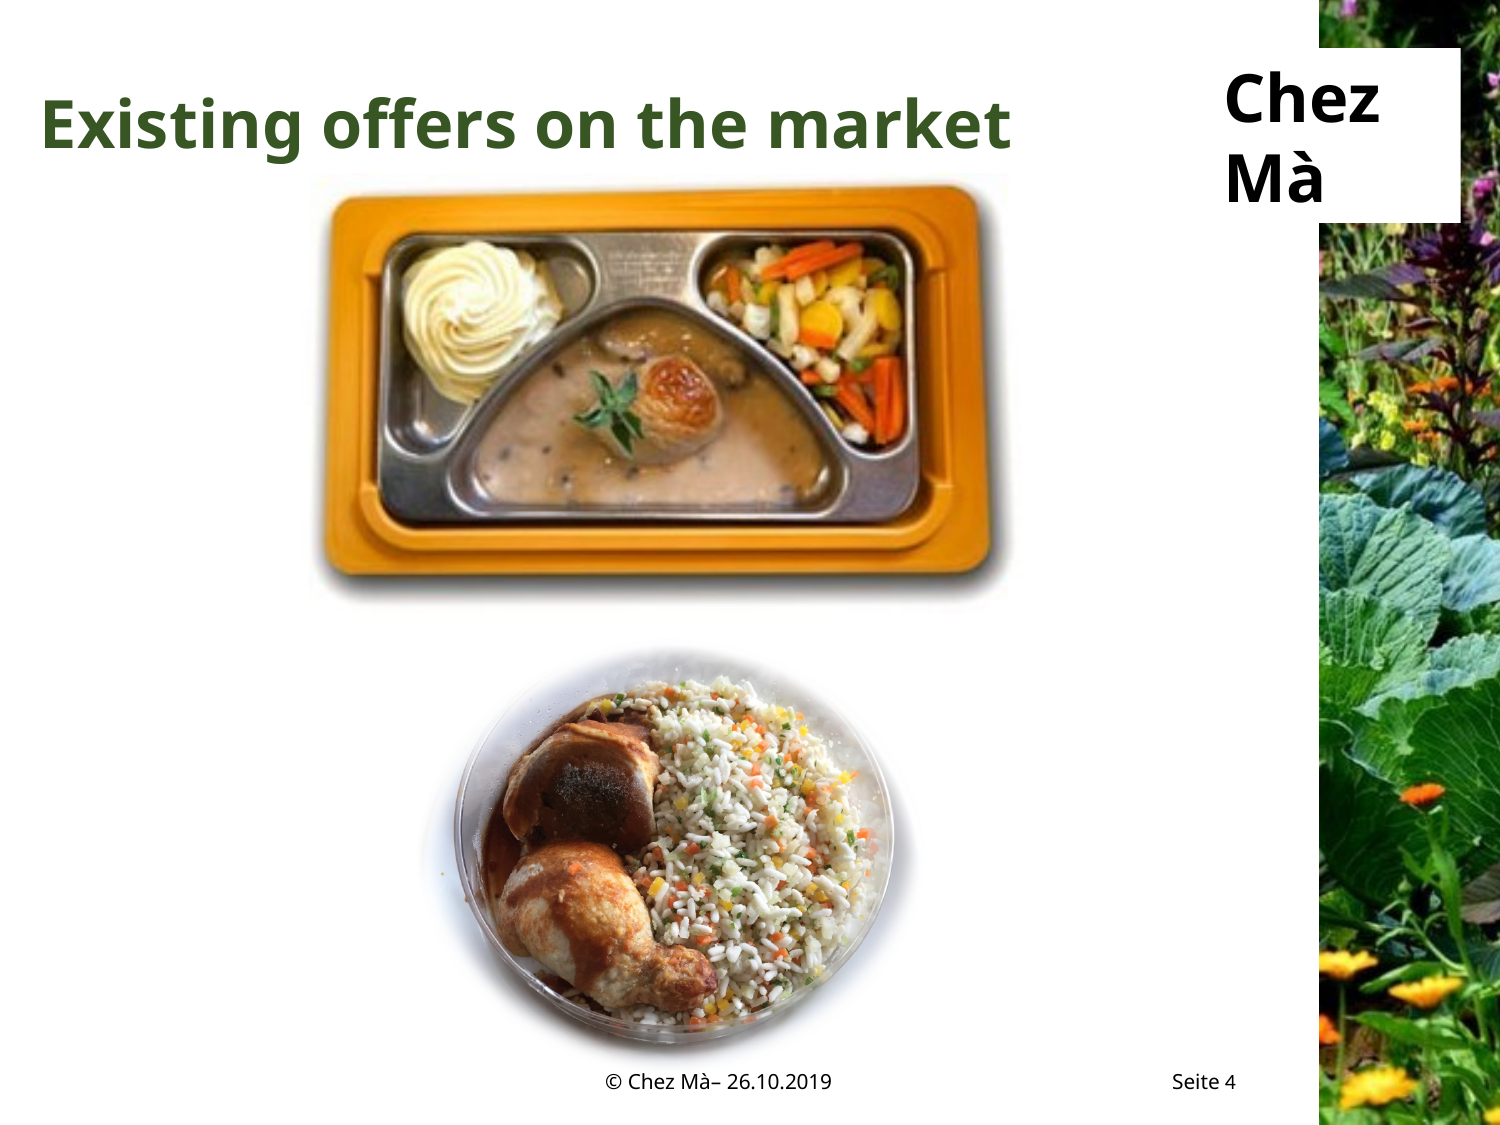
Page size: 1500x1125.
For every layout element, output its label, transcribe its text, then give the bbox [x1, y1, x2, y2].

picture [1319, 0, 1500, 1125]
text_box Chez Mà [1208, 48, 1319, 223]
picture [272, 173, 1022, 614]
title Existing offers on the market [24, 40, 1319, 204]
picture [414, 636, 928, 1077]
